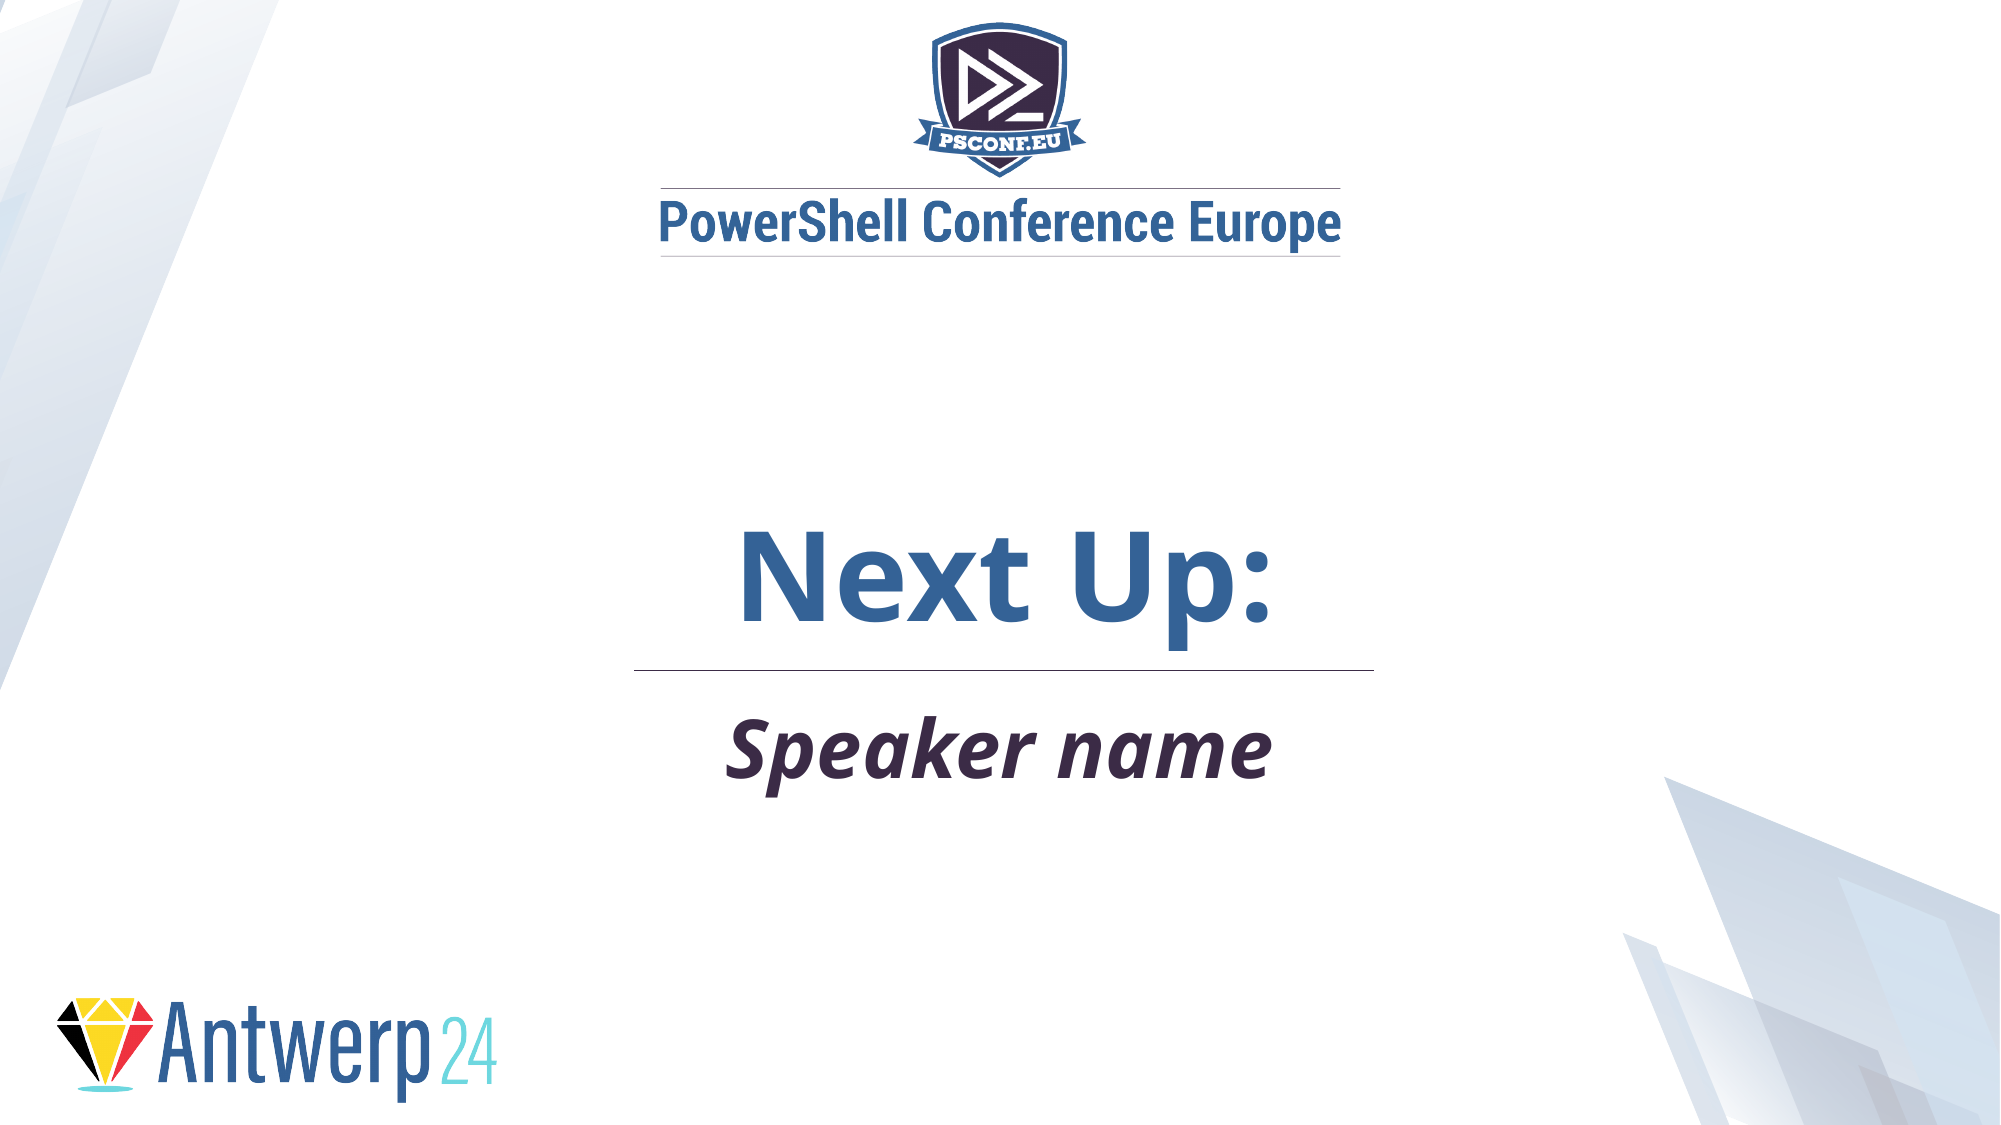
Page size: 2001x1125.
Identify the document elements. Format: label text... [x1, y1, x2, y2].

text_box Speaker name [249, 700, 1750, 805]
picture [0, 0, 2000, 1125]
title Next Up: [141, 438, 1867, 656]
